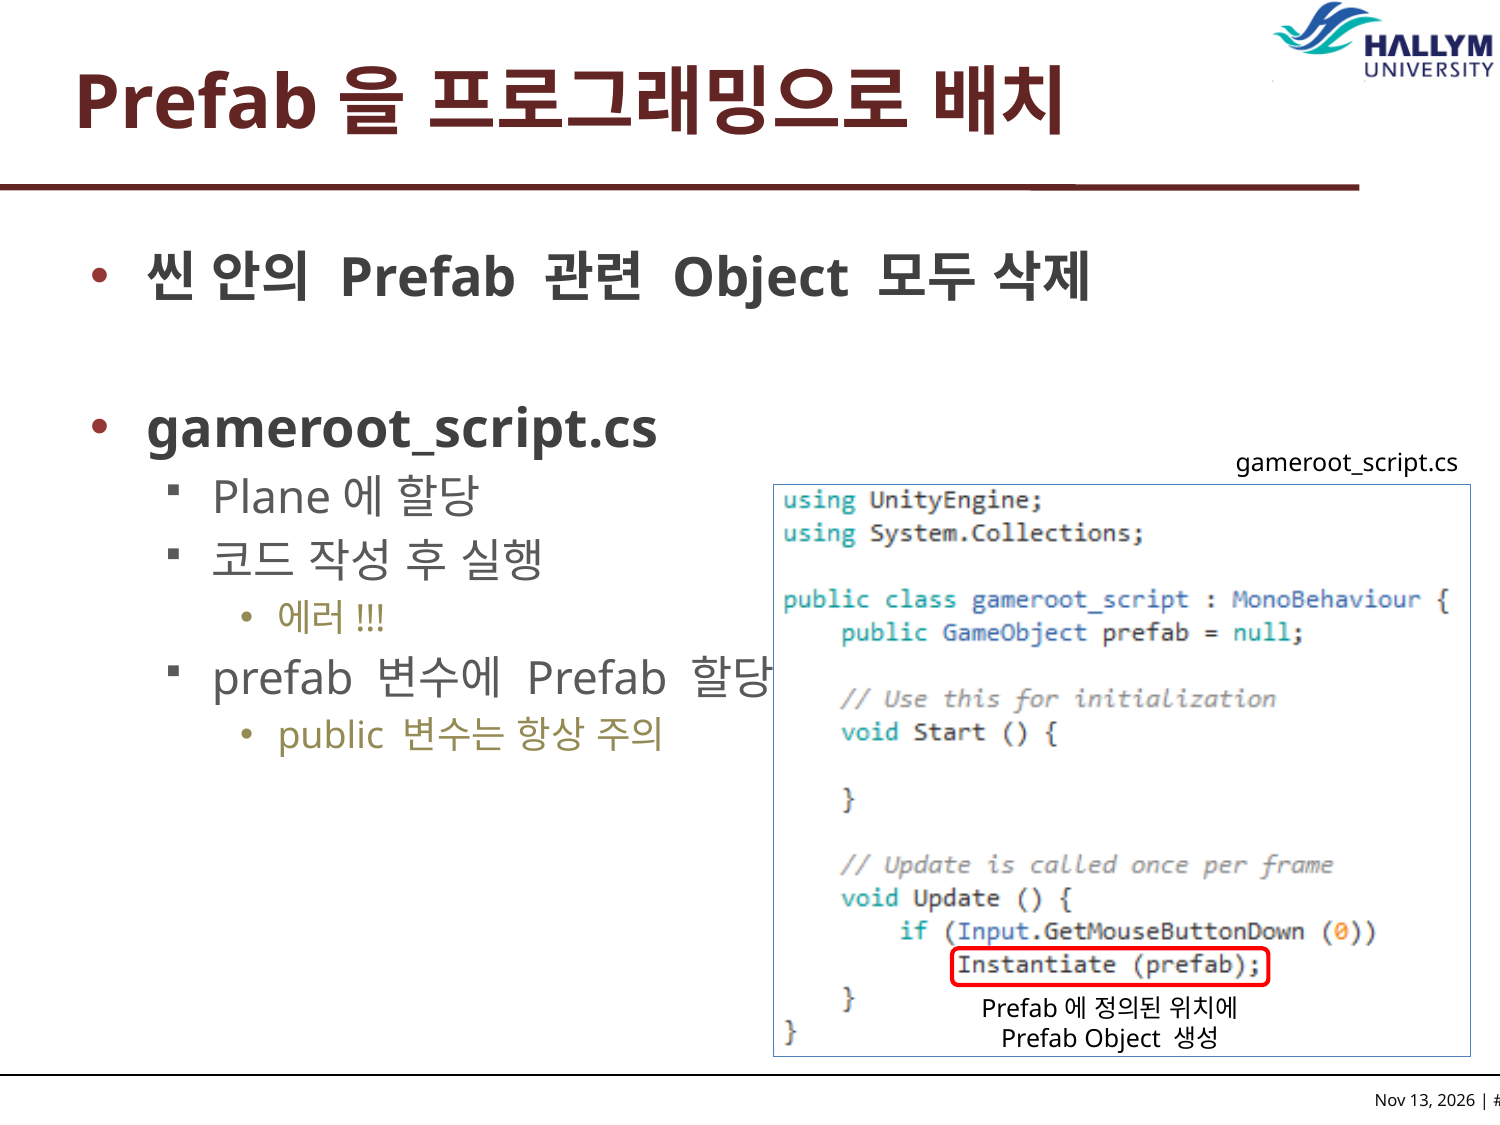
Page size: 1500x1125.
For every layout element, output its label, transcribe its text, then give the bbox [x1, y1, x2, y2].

text_box gameroot_script.cs [1220, 439, 1474, 484]
picture [773, 484, 1471, 1057]
list 씬 안의 Prefab 관련 Object 모두 삭제 gameroot_script.cs Plane에 할당 코드 작성 후 실행 에러!!! prefab 변수에 Prefab 할당 public 변수는 항상 주의 [75, 234, 1425, 1032]
picture [1269, 0, 1500, 82]
title Prefab을 프로그래밍으로 배치 [44, 33, 1395, 164]
